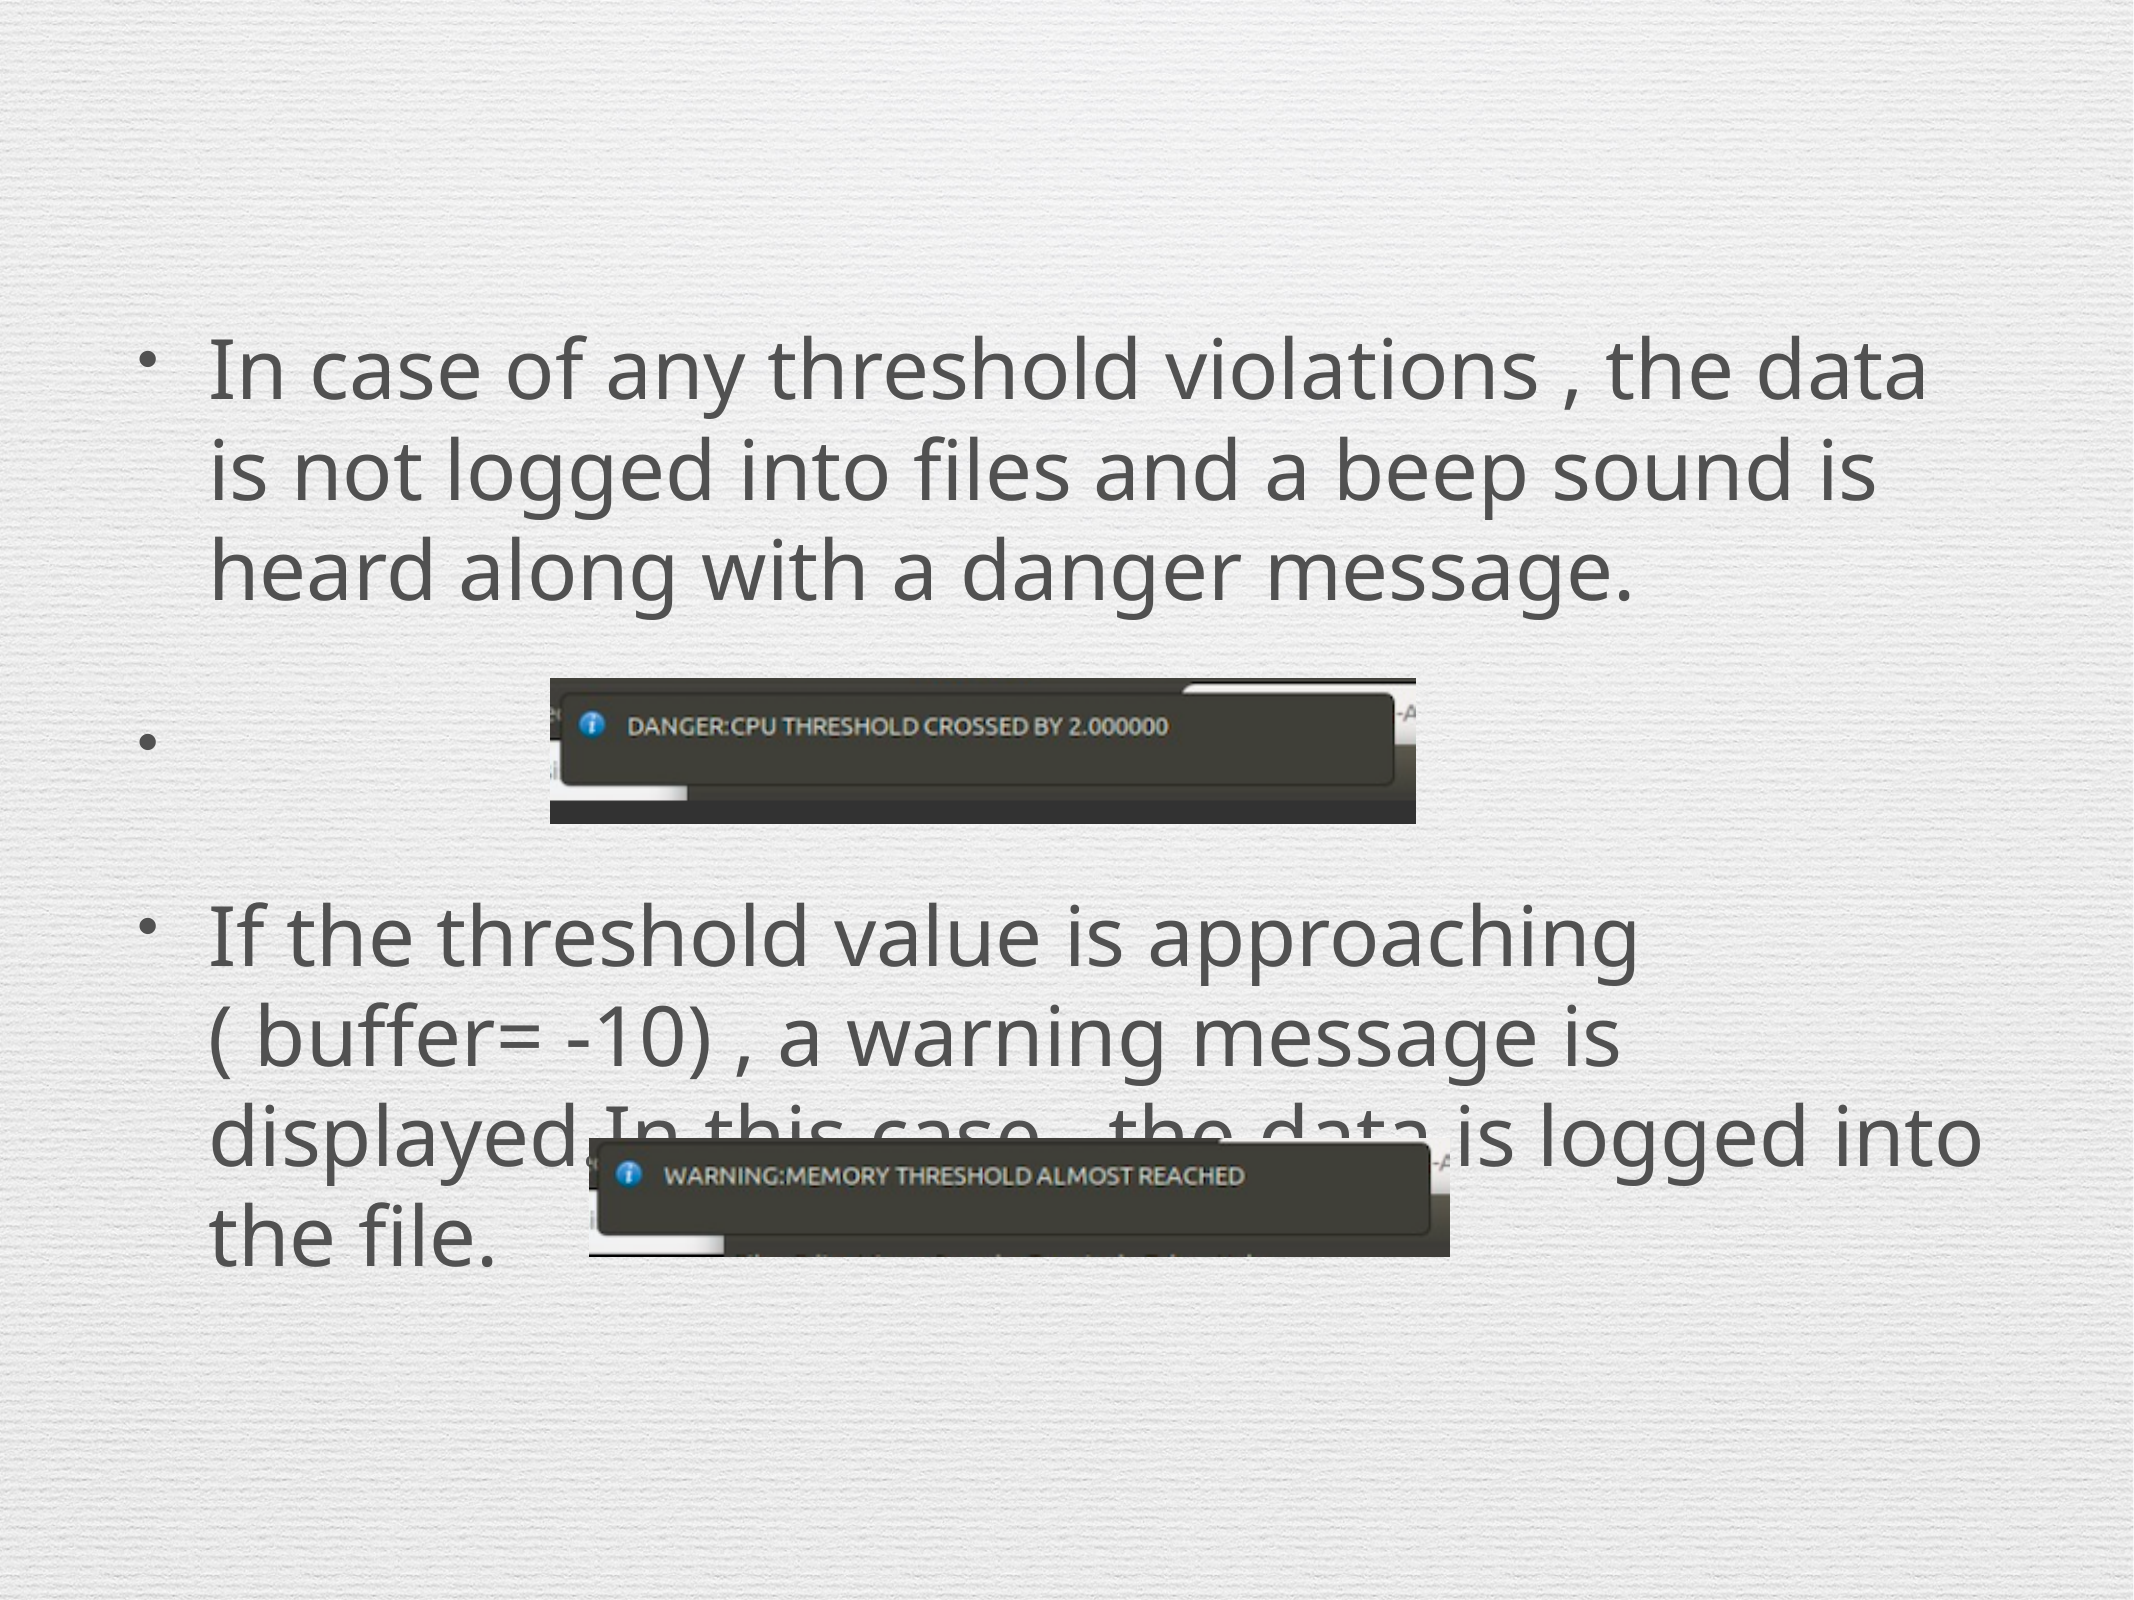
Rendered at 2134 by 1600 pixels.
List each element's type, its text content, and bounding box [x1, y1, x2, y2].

list In case of any threshold violations , the data is not logged into files and a beep sound is heard along with a danger message. If the threshold value is approaching ( buffer= -10) , a warning message is displayed.In this case , the data is logged into the file. [128, 205, 2005, 1395]
picture [0, 0, 2134, 1600]
